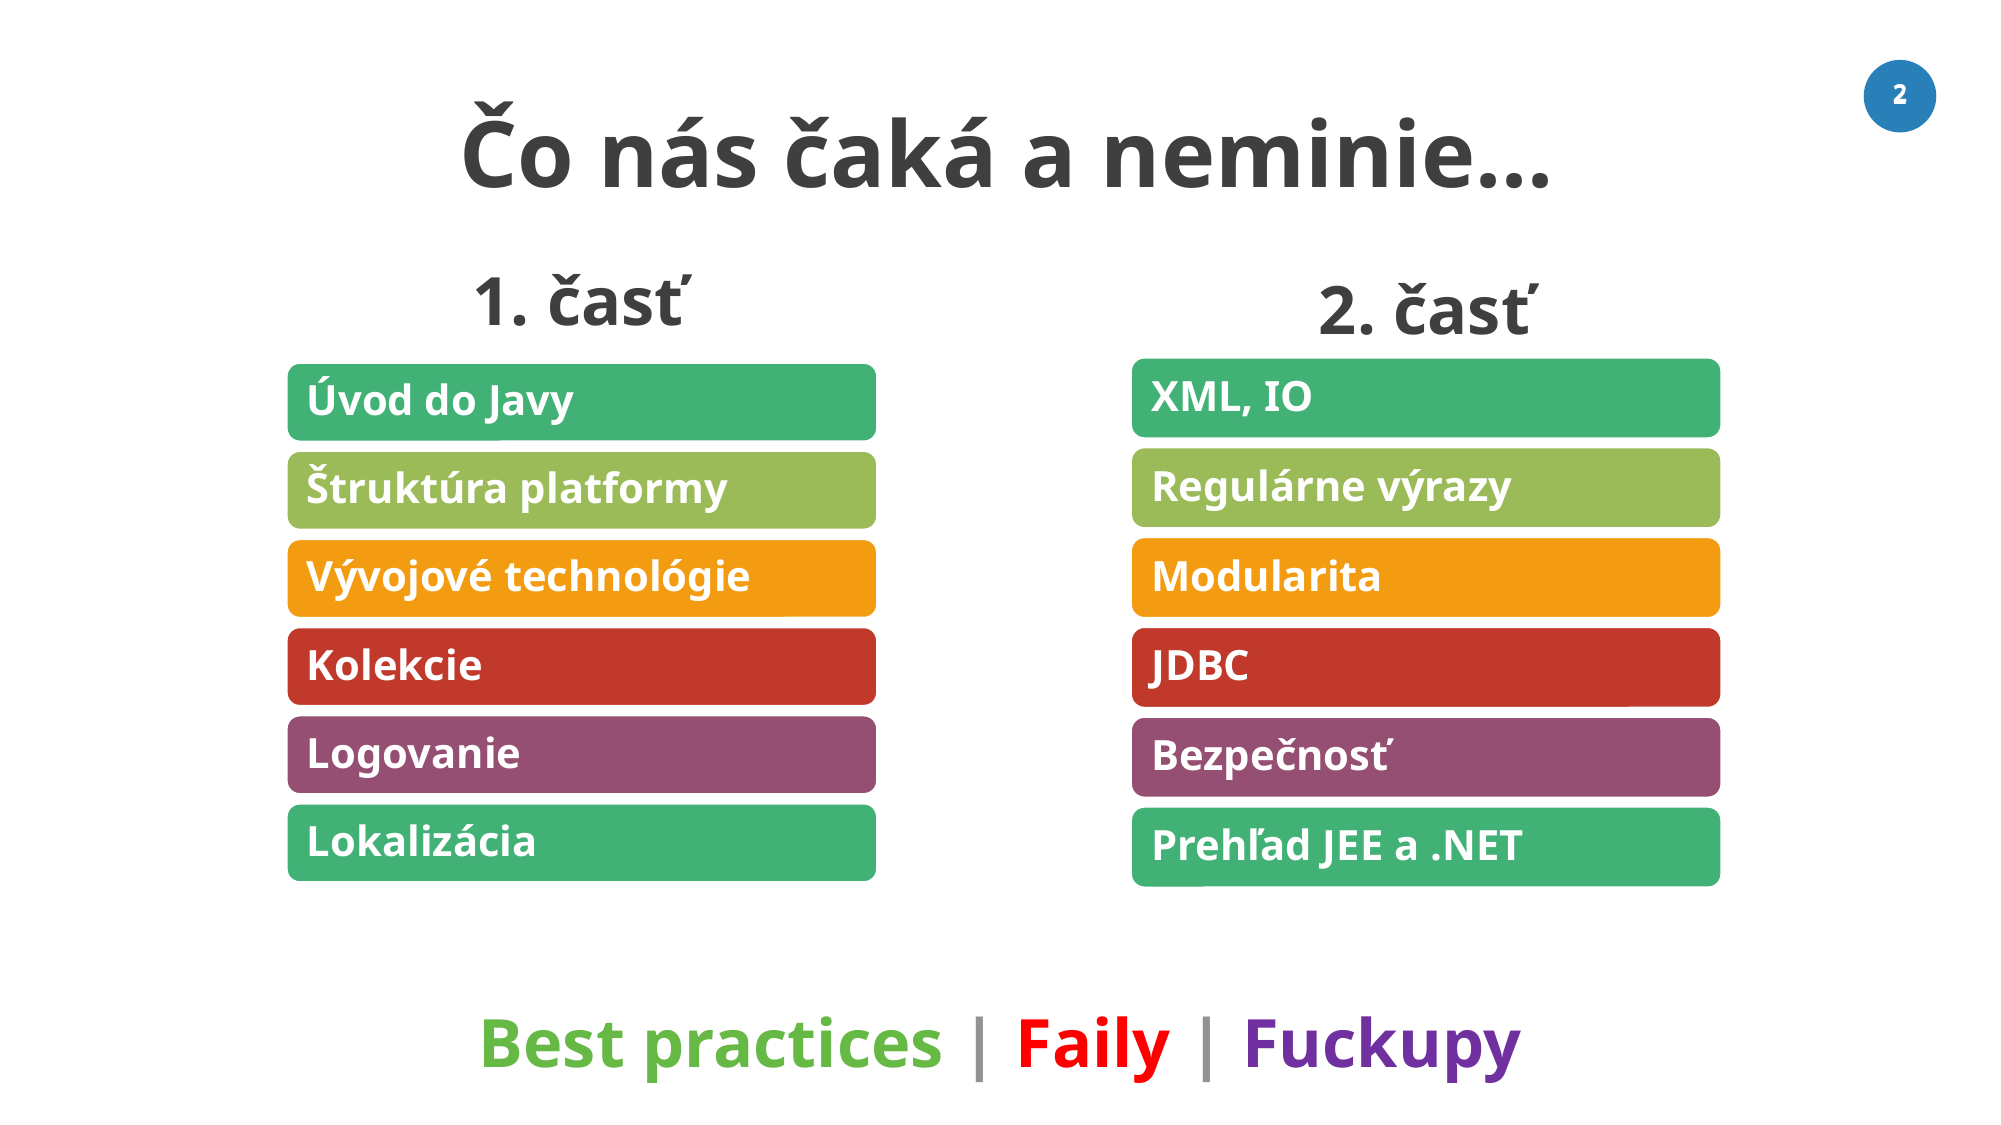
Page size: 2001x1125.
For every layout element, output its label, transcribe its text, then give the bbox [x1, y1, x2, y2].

title Čo nás čaká a neminie... [286, 64, 1729, 252]
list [286, 356, 878, 889]
text_box 2 [1847, 64, 1953, 125]
list 1. časť [286, 251, 870, 356]
footer Best practices | Faily | Fuckupy [398, 988, 1602, 1093]
list 2. časť [1130, 251, 1719, 356]
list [1130, 356, 1722, 889]
